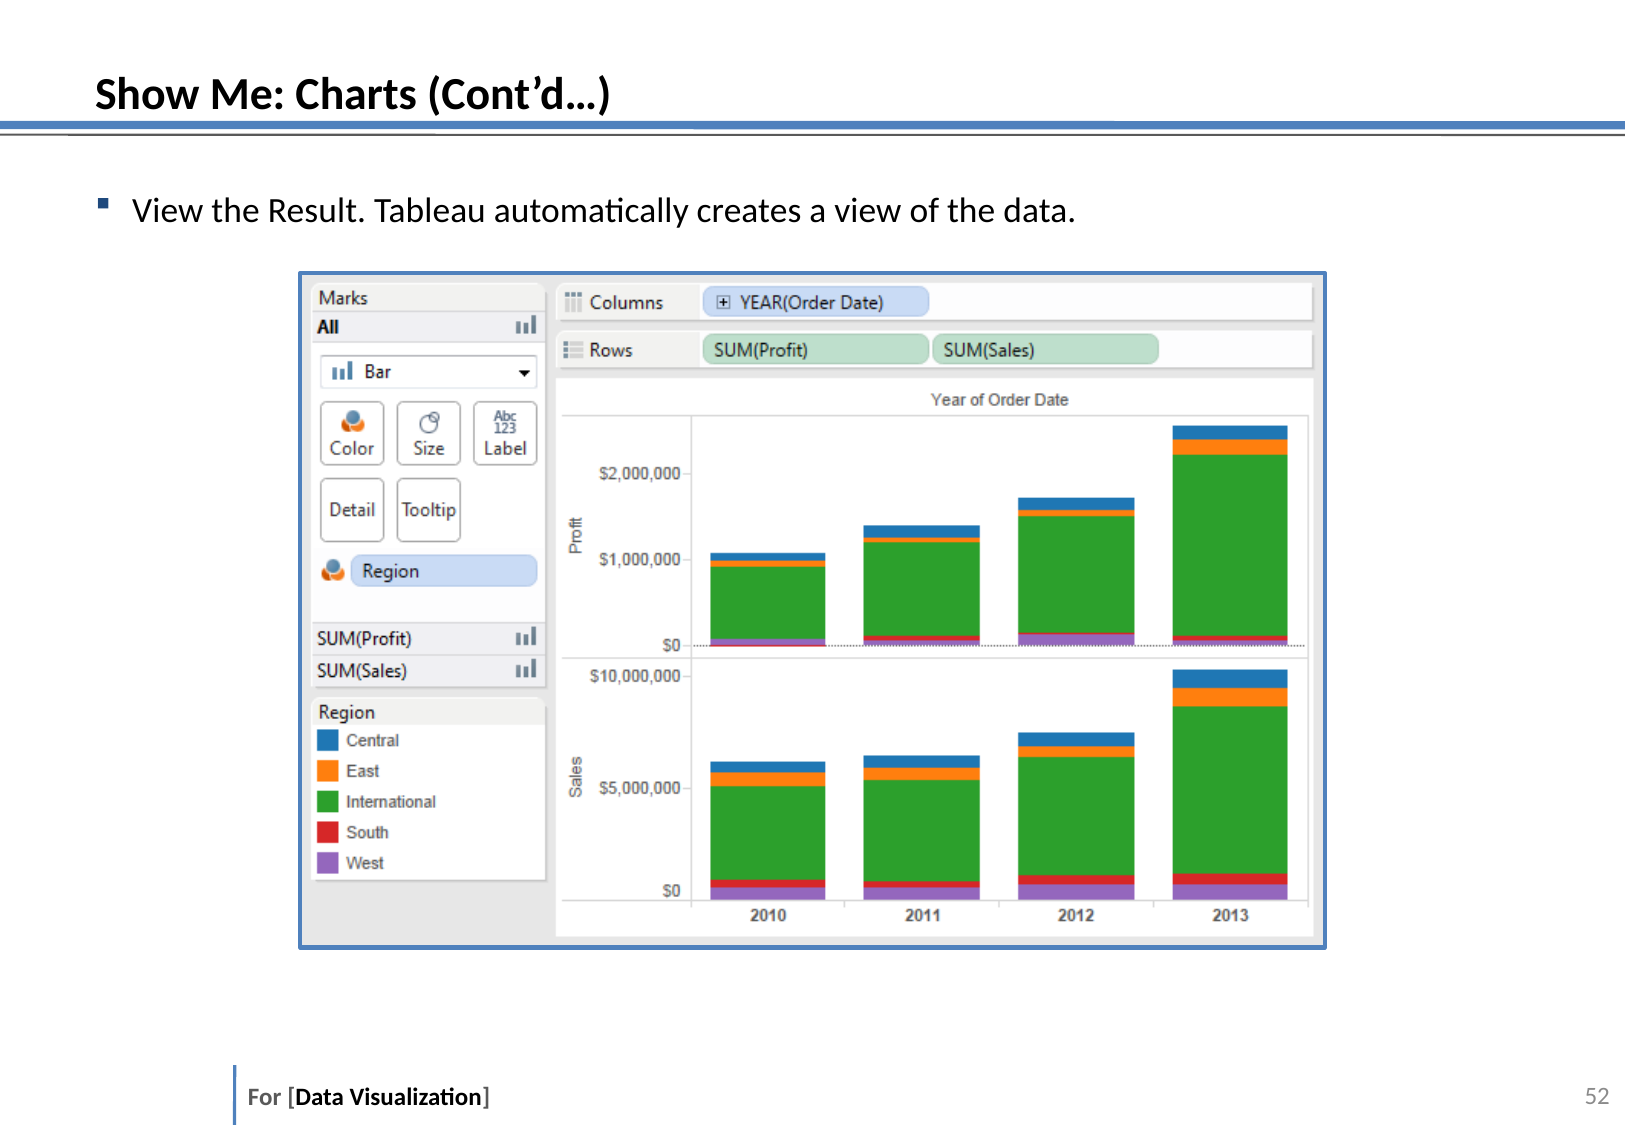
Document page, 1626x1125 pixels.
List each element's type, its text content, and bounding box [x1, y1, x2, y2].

list View the Result. Tableau automatically creates a view of the data. [87, 179, 1550, 1007]
picture [302, 274, 1323, 946]
title Show Me: Charts (Cont’d…) [87, 10, 1416, 126]
slide_number 51 [1543, 1065, 1625, 1125]
